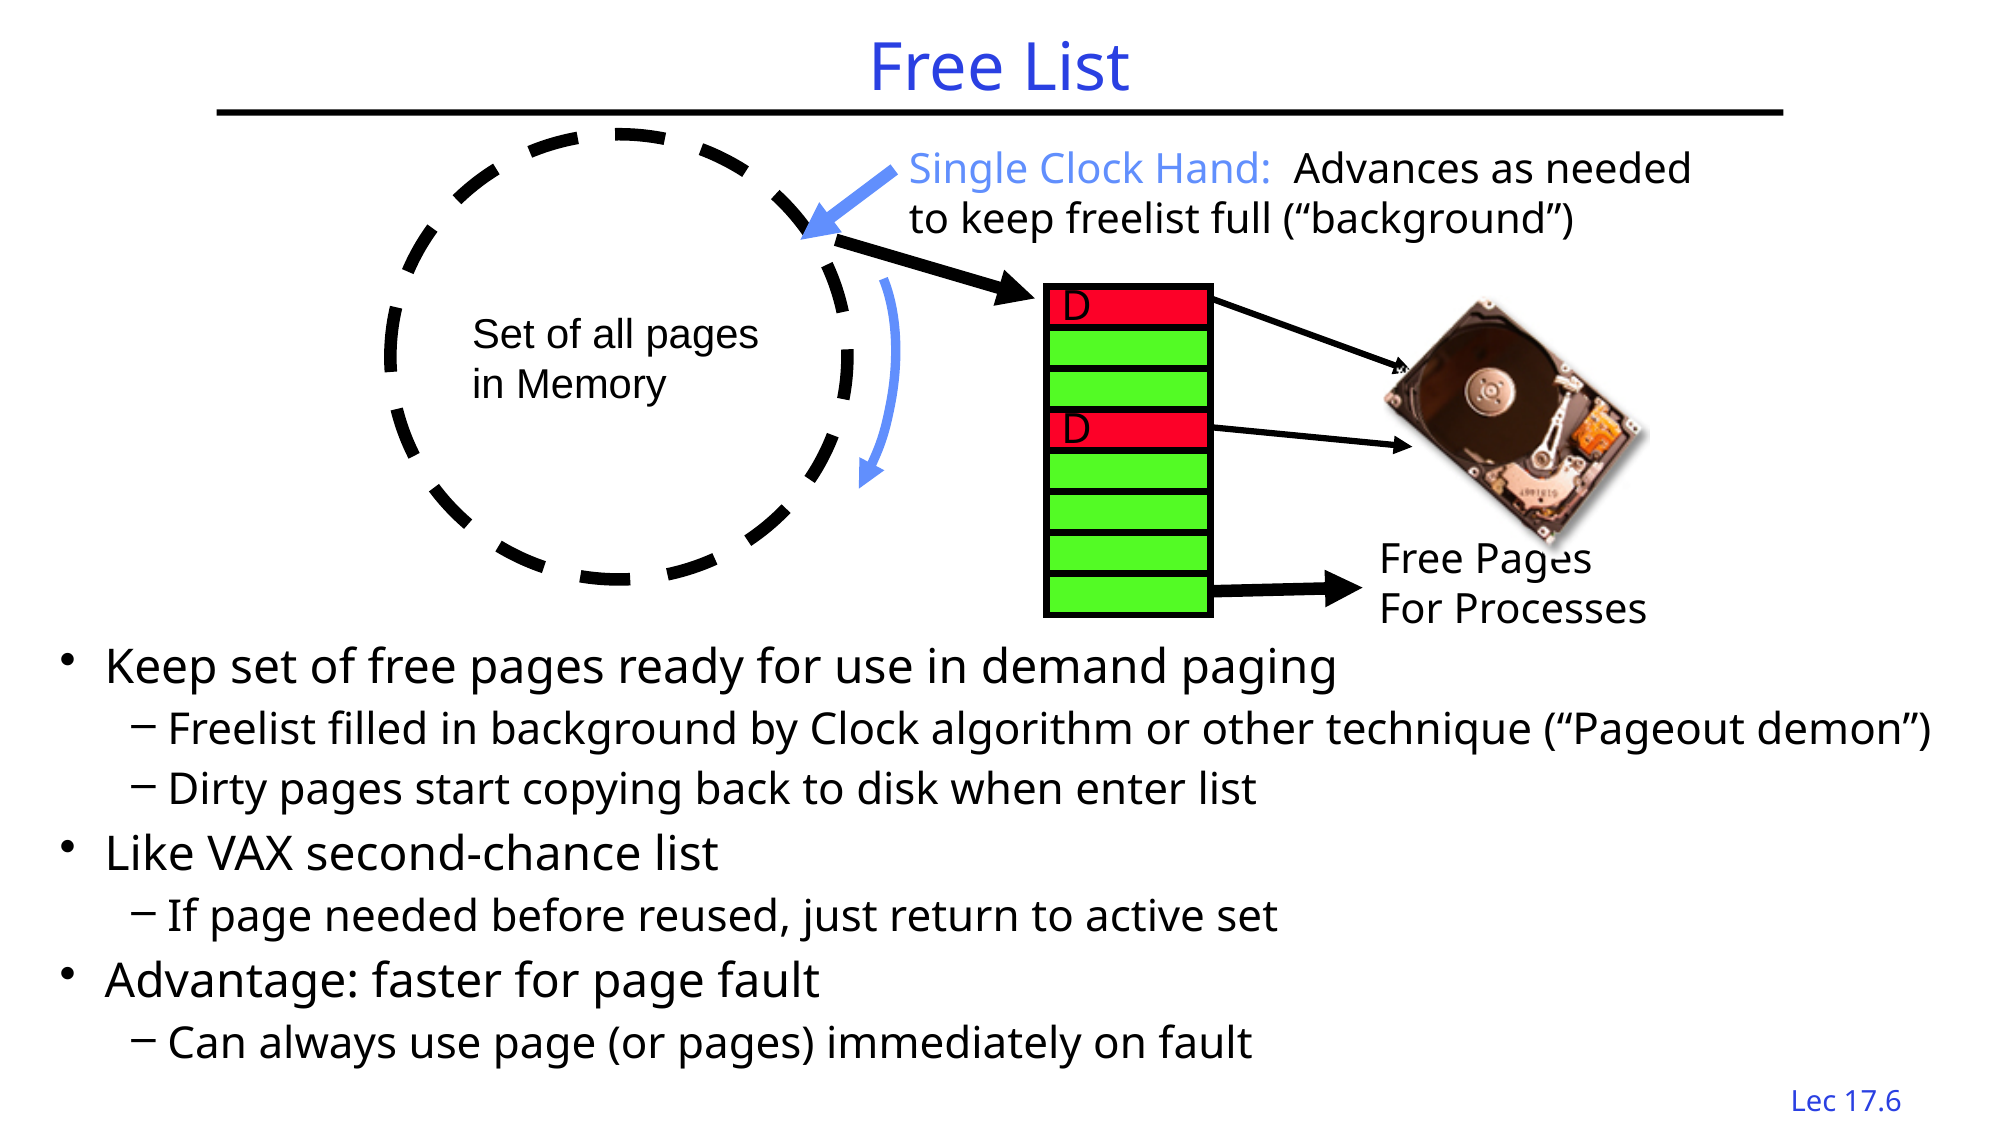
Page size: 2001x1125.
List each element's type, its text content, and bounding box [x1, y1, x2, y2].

list Keep set of free pages ready for use in demand paging Freelist filled in background by Clock algorithm or other technique (“Pageout demon”) Dirty pages start copying back to disk when enter list Like VAX second-chance list If page needed before reused, just return to active set Advantage: faster for page fault Can always use page (or pages) immediately on fault [44, 634, 1950, 1088]
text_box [390, 134, 1751, 642]
title Free List [216, 24, 1784, 113]
